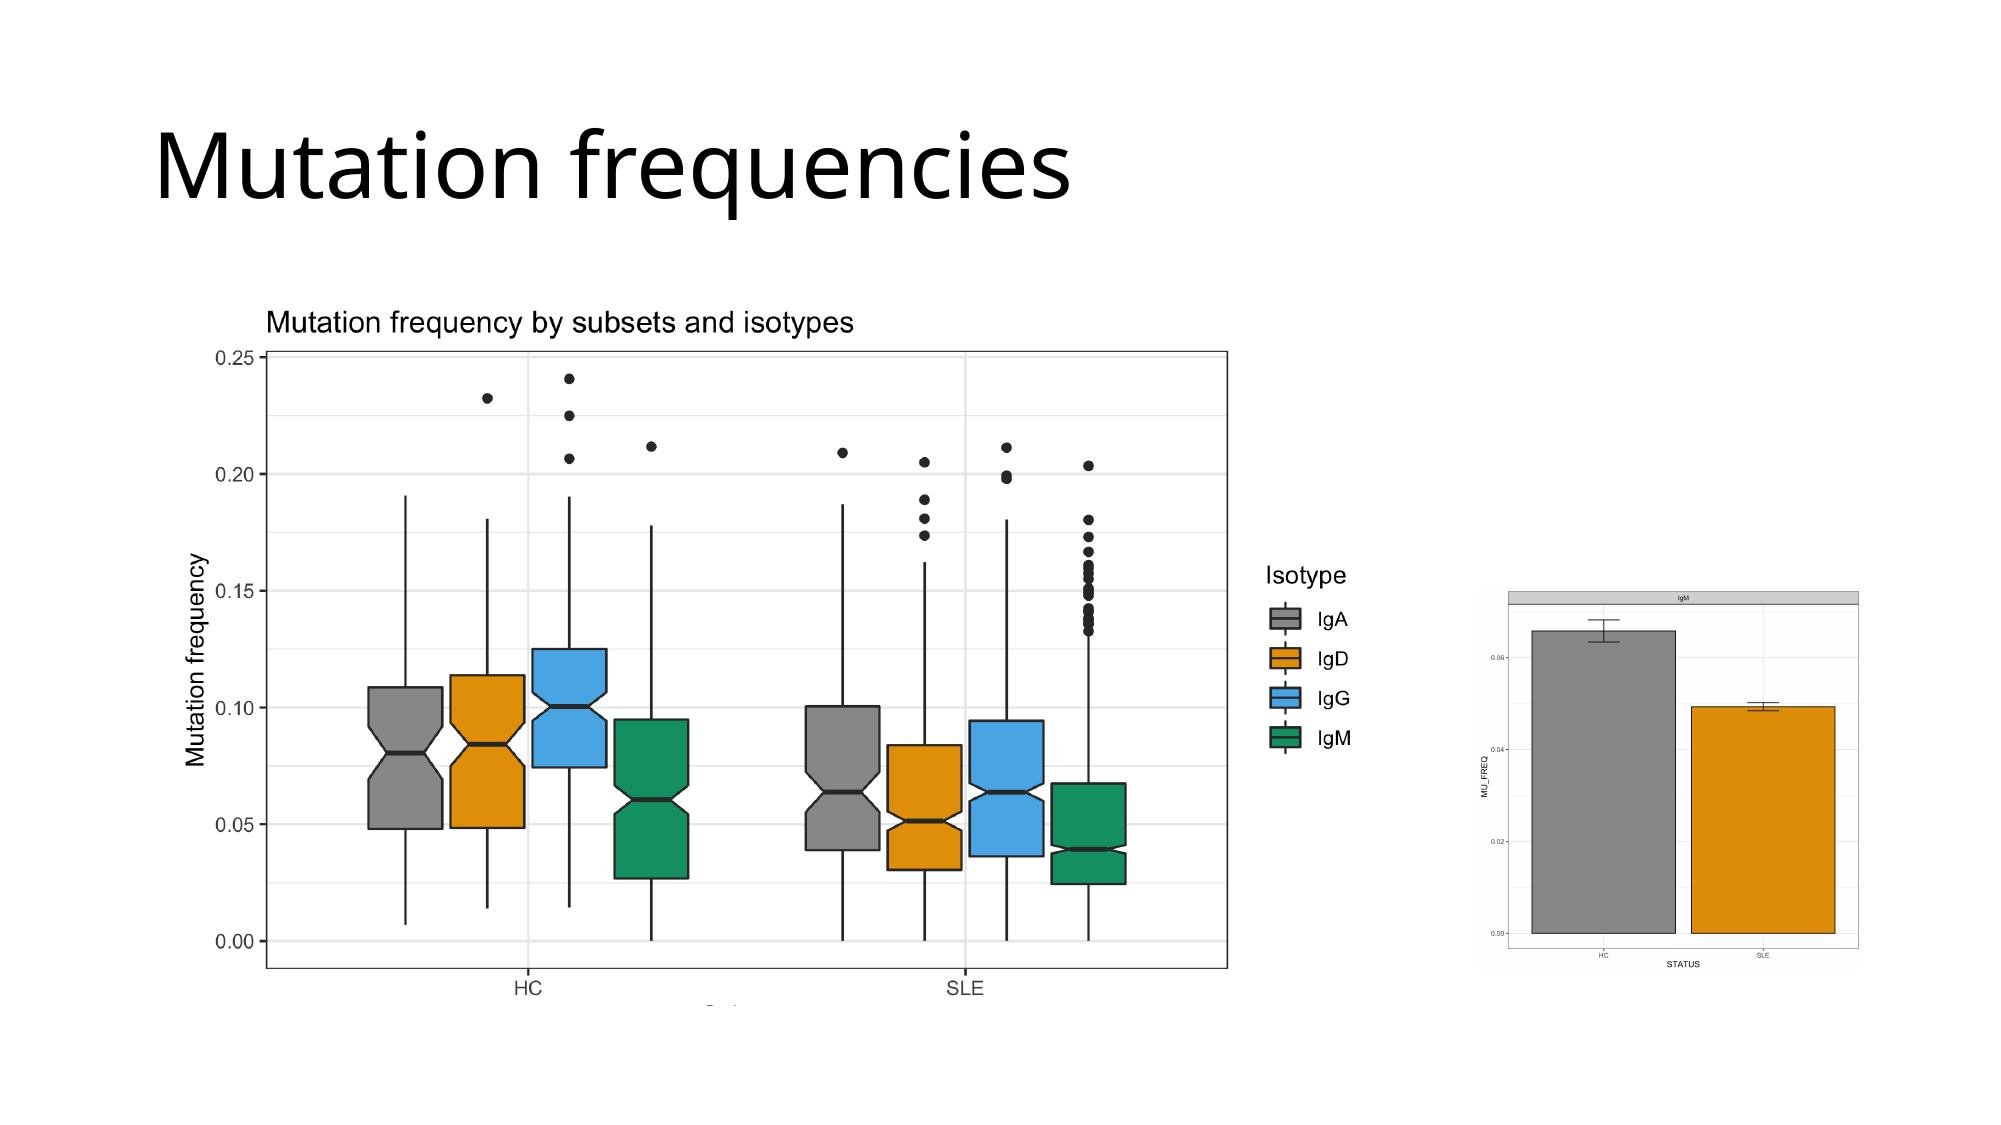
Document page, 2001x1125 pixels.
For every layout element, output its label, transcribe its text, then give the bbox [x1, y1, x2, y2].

picture [172, 298, 1376, 1006]
title Mutation frequencies [137, 59, 1863, 278]
picture [1477, 587, 1863, 973]
